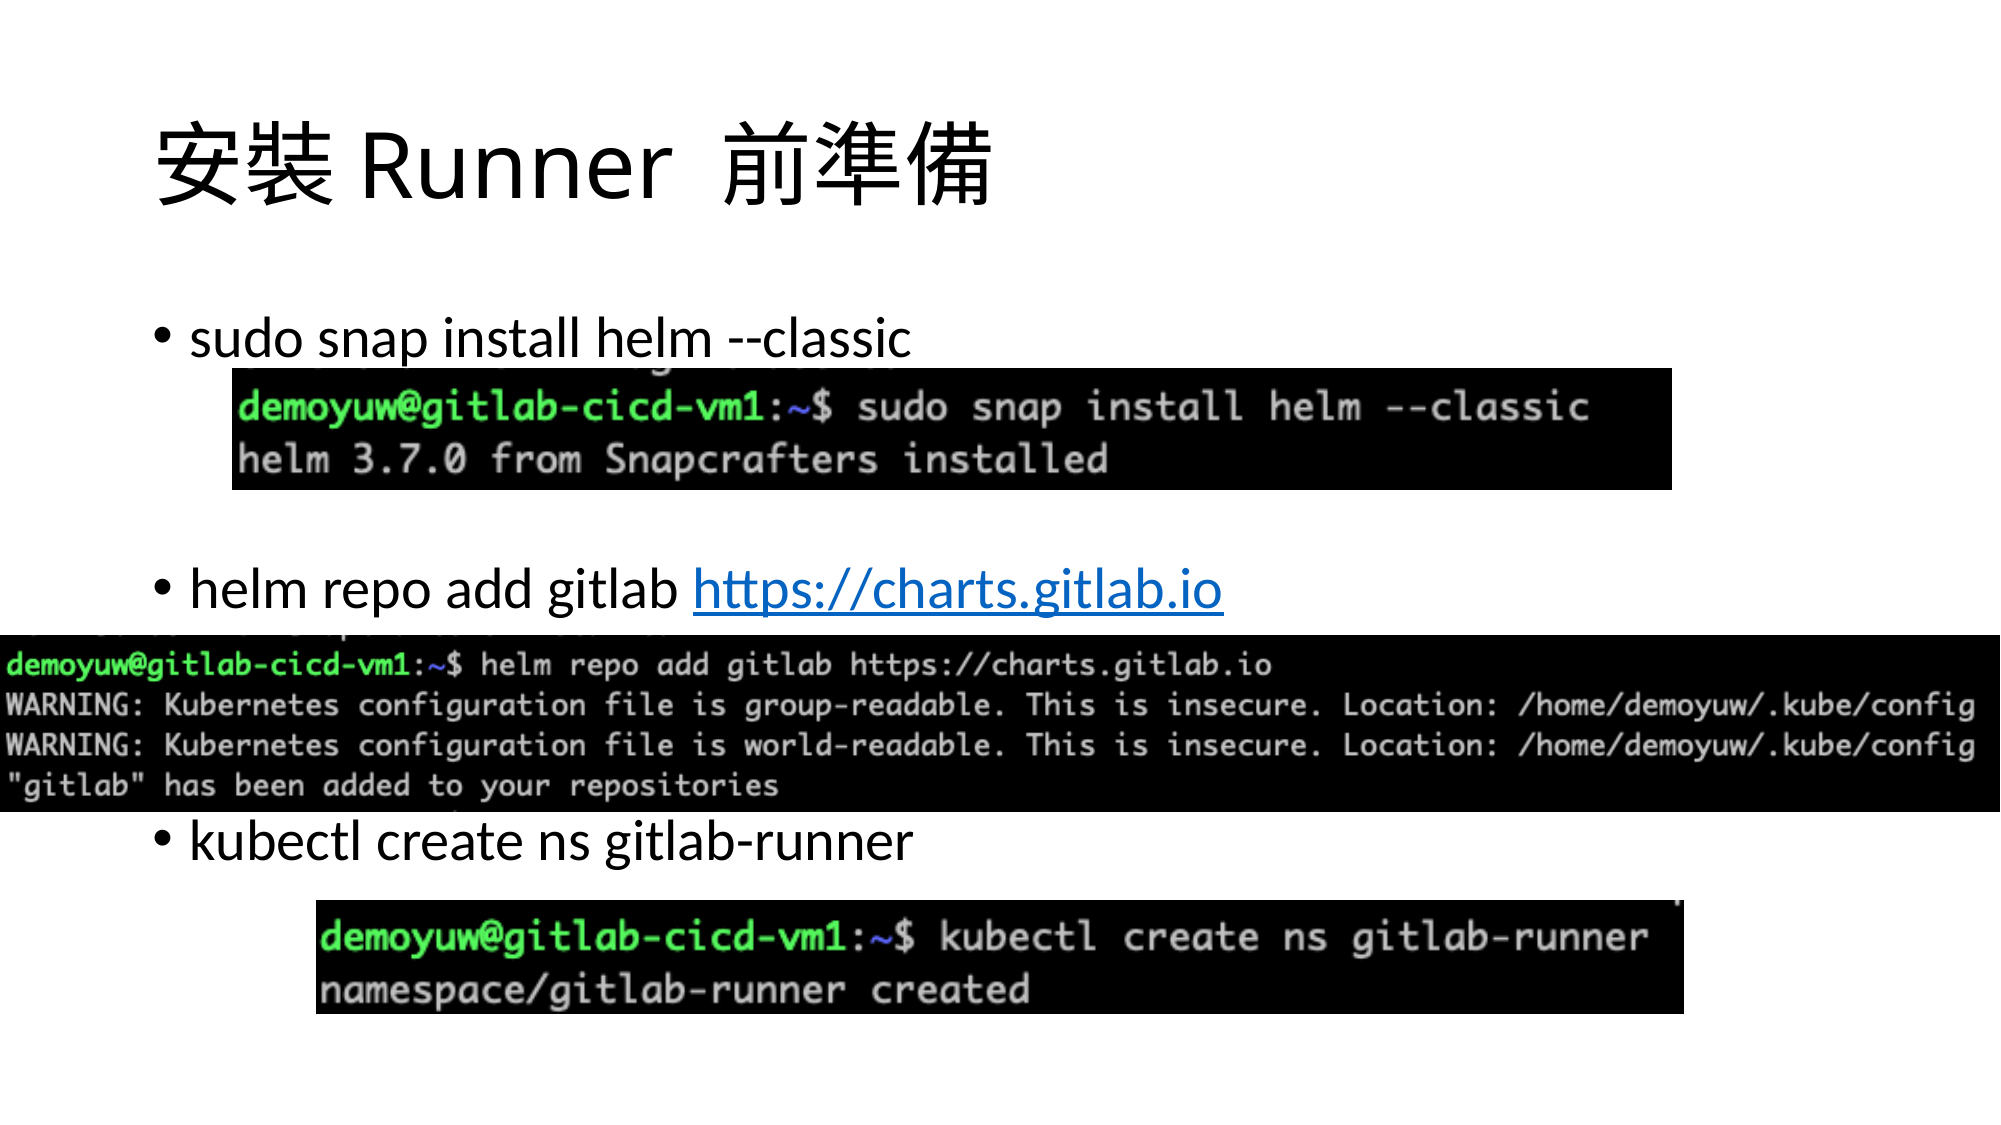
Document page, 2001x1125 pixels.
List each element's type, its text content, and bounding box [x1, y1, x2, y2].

title 安裝Runner 前準備 [137, 59, 1863, 278]
picture [0, 635, 2000, 812]
list sudo snap install helm --classic helm repo add gitlab https://charts.gitlab.io kubectl create ns gitlab-runner [137, 812, 1863, 1014]
picture [316, 900, 1684, 1014]
list sudo snap install helm --classic helm repo add gitlab https://charts.gitlab.io kubectl create ns gitlab-runner [137, 299, 1863, 635]
picture [231, 368, 1672, 490]
